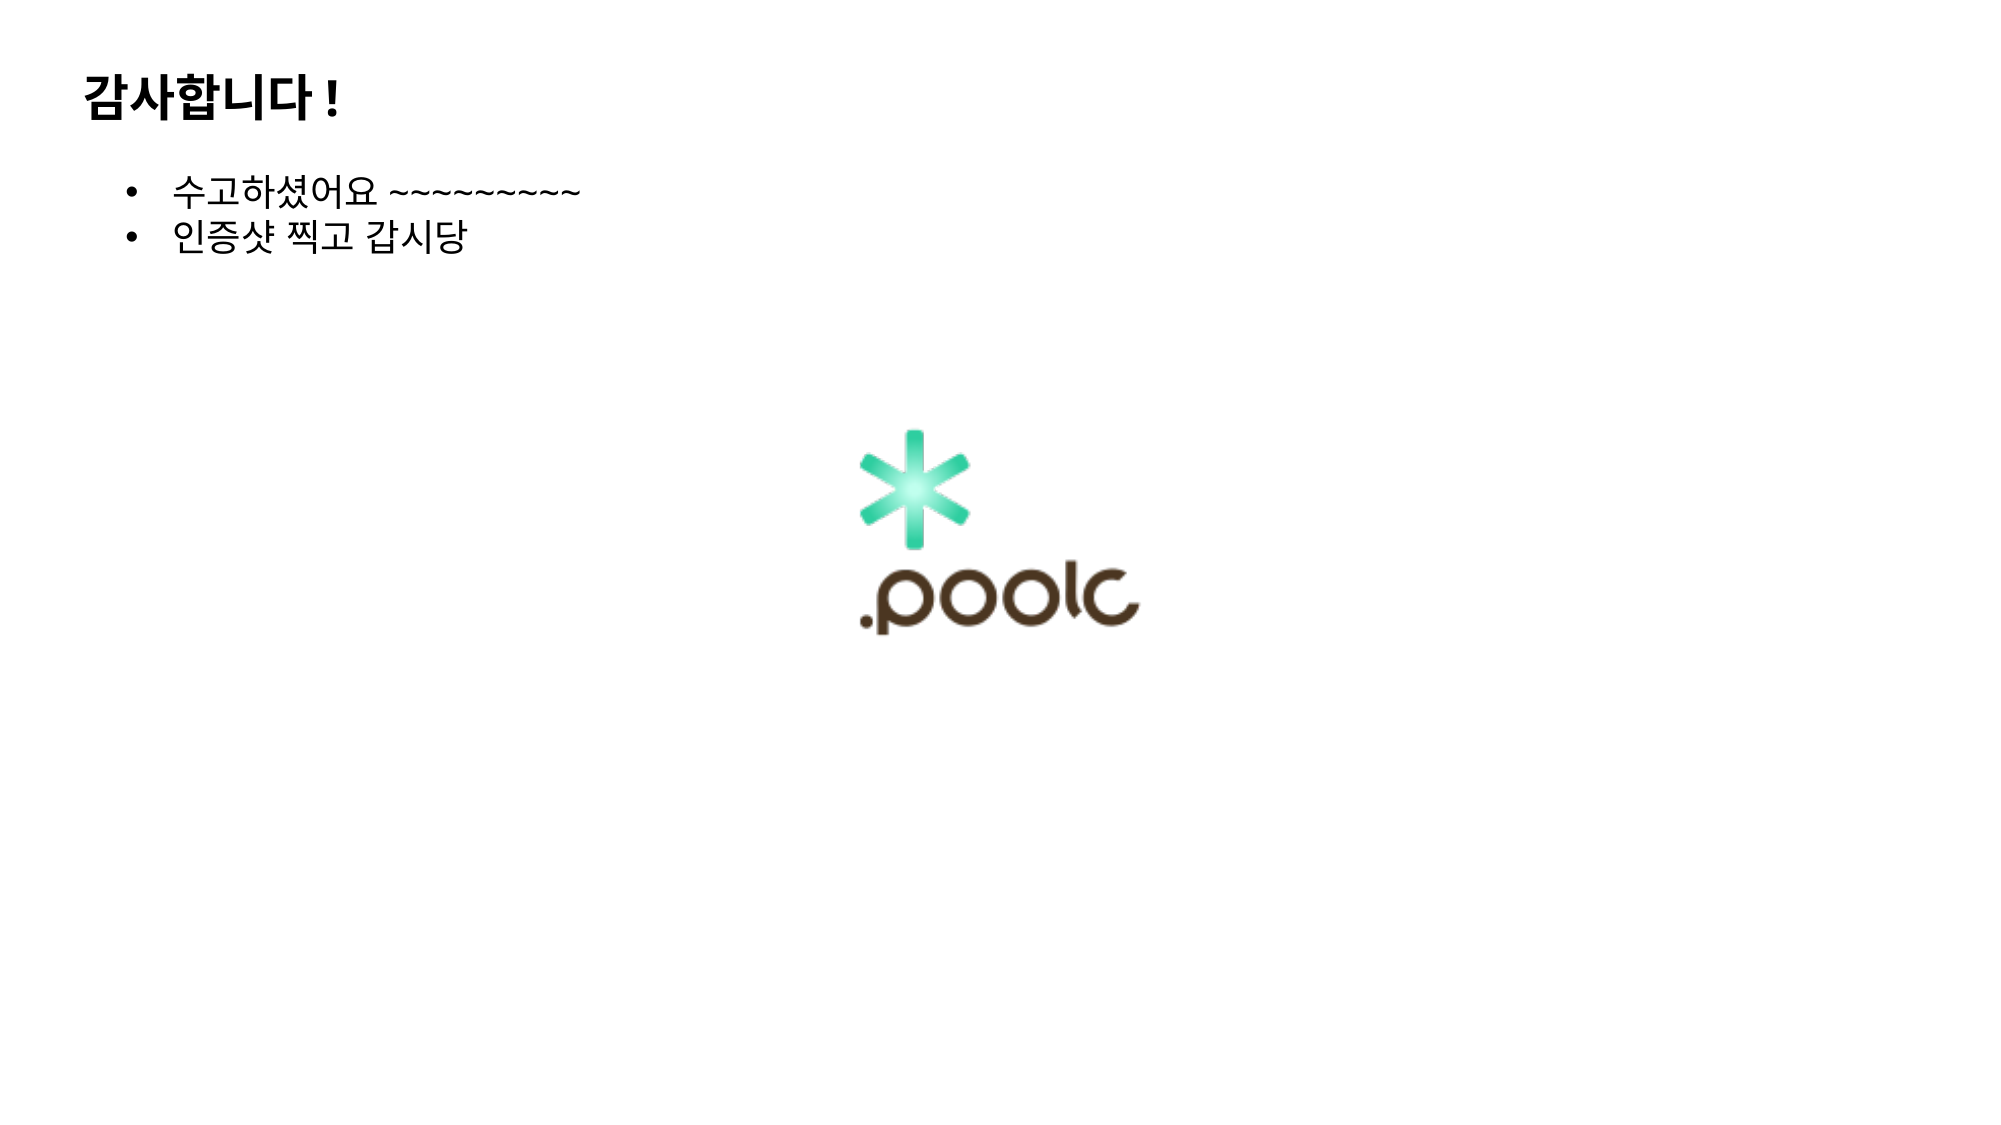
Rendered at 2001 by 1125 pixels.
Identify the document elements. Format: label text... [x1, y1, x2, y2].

text_box 감사합니다! [68, 58, 583, 134]
text_box 수고하셨어요~~~~~~~~~ 인증샷 찍고 갑시당 [110, 162, 1751, 582]
picture [804, 374, 1196, 692]
title Unity [168, 31, 643, 162]
